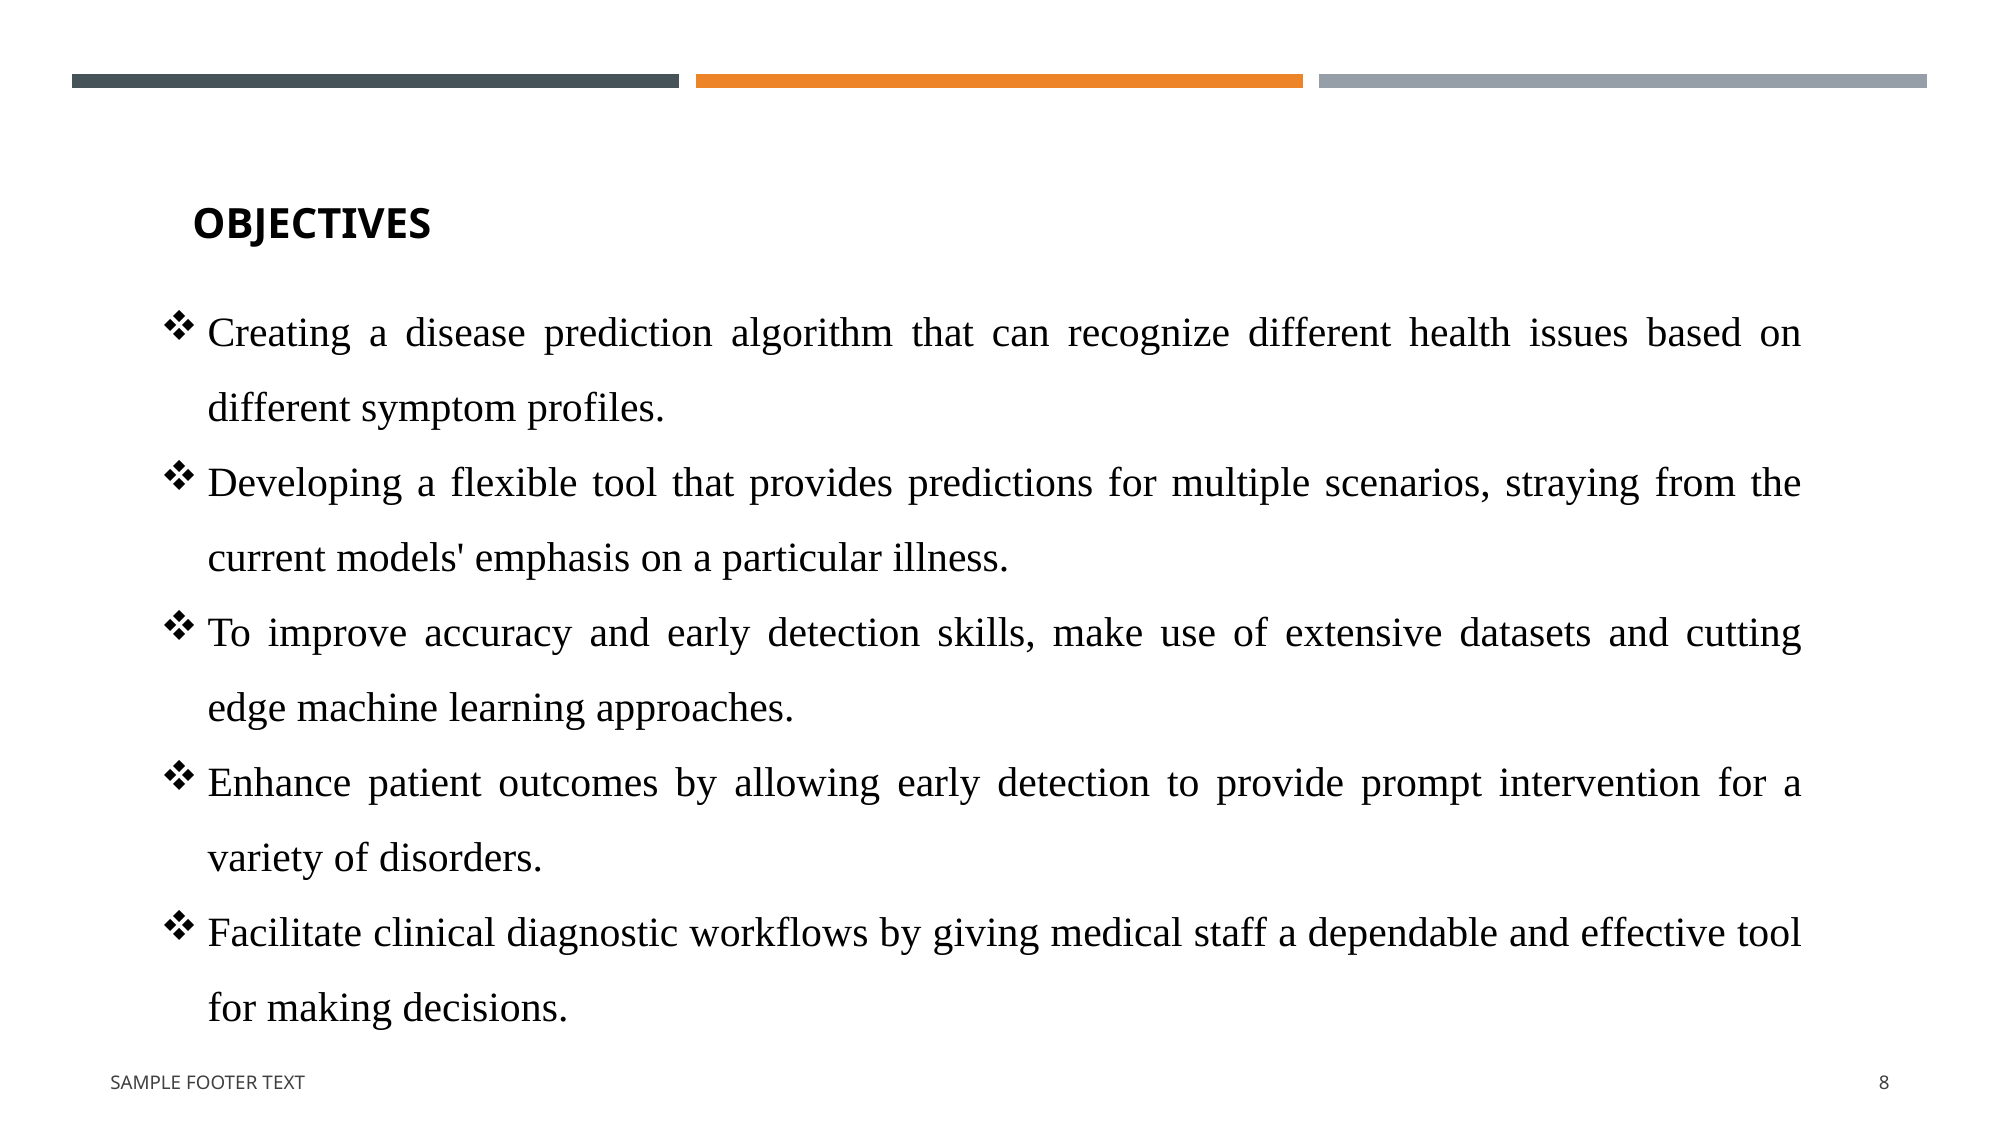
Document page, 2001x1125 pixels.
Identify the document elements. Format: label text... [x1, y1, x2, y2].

footer Sample Footer Text [95, 1053, 1230, 1114]
text_box Creating a disease prediction algorithm that can recognize different health issues based on different symptom profiles. Developing a flexible tool that provides predictions for multiple scenarios, straying from the current models' emphasis on a particular illness. To improve accuracy and early detection skills, make use of extensive datasets and cutting edge machine learning approaches. Enhance patient outcomes by allowing early detection to provide prompt intervention for a variety of disorders. Facilitate clinical diagnostic workflows by giving medical staff a dependable and effective tool for making decisions. [145, 272, 1819, 1038]
text_box OBJECTIVES [177, 189, 1095, 255]
slide_number 8 [1732, 1053, 1905, 1114]
